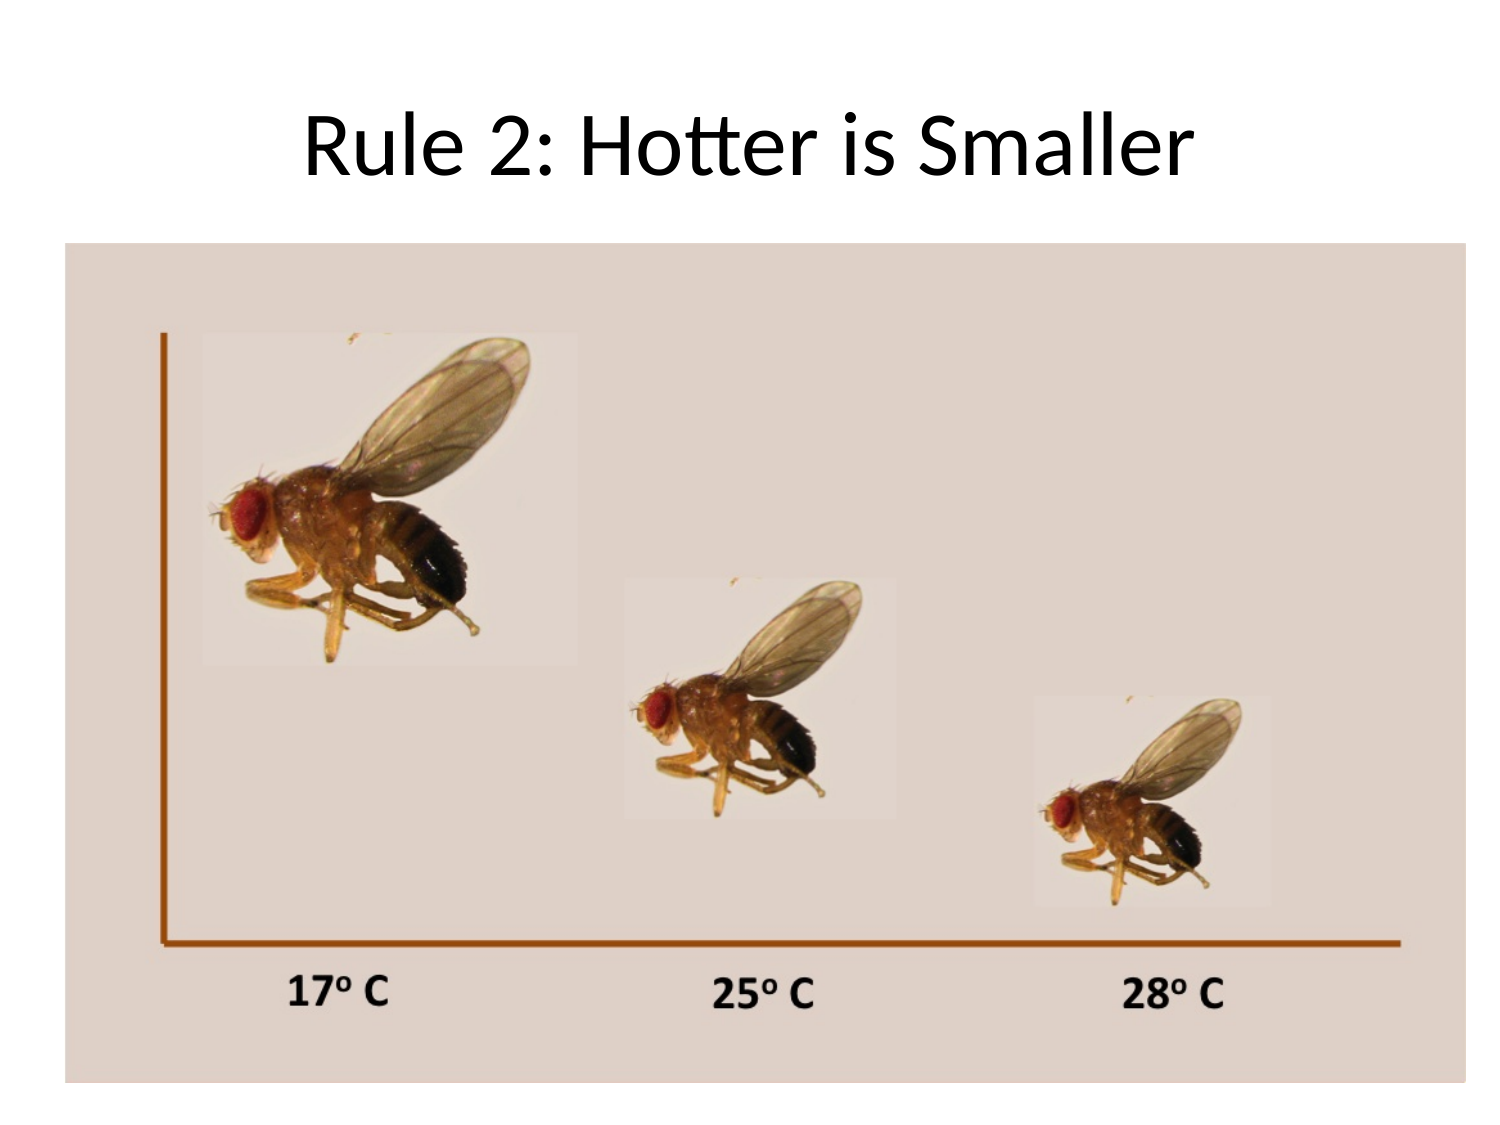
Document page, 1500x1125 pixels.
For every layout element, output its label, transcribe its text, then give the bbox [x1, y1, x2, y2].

title Rule 2: Hotter is Smaller [75, 45, 1425, 233]
picture [64, 243, 1467, 1083]
